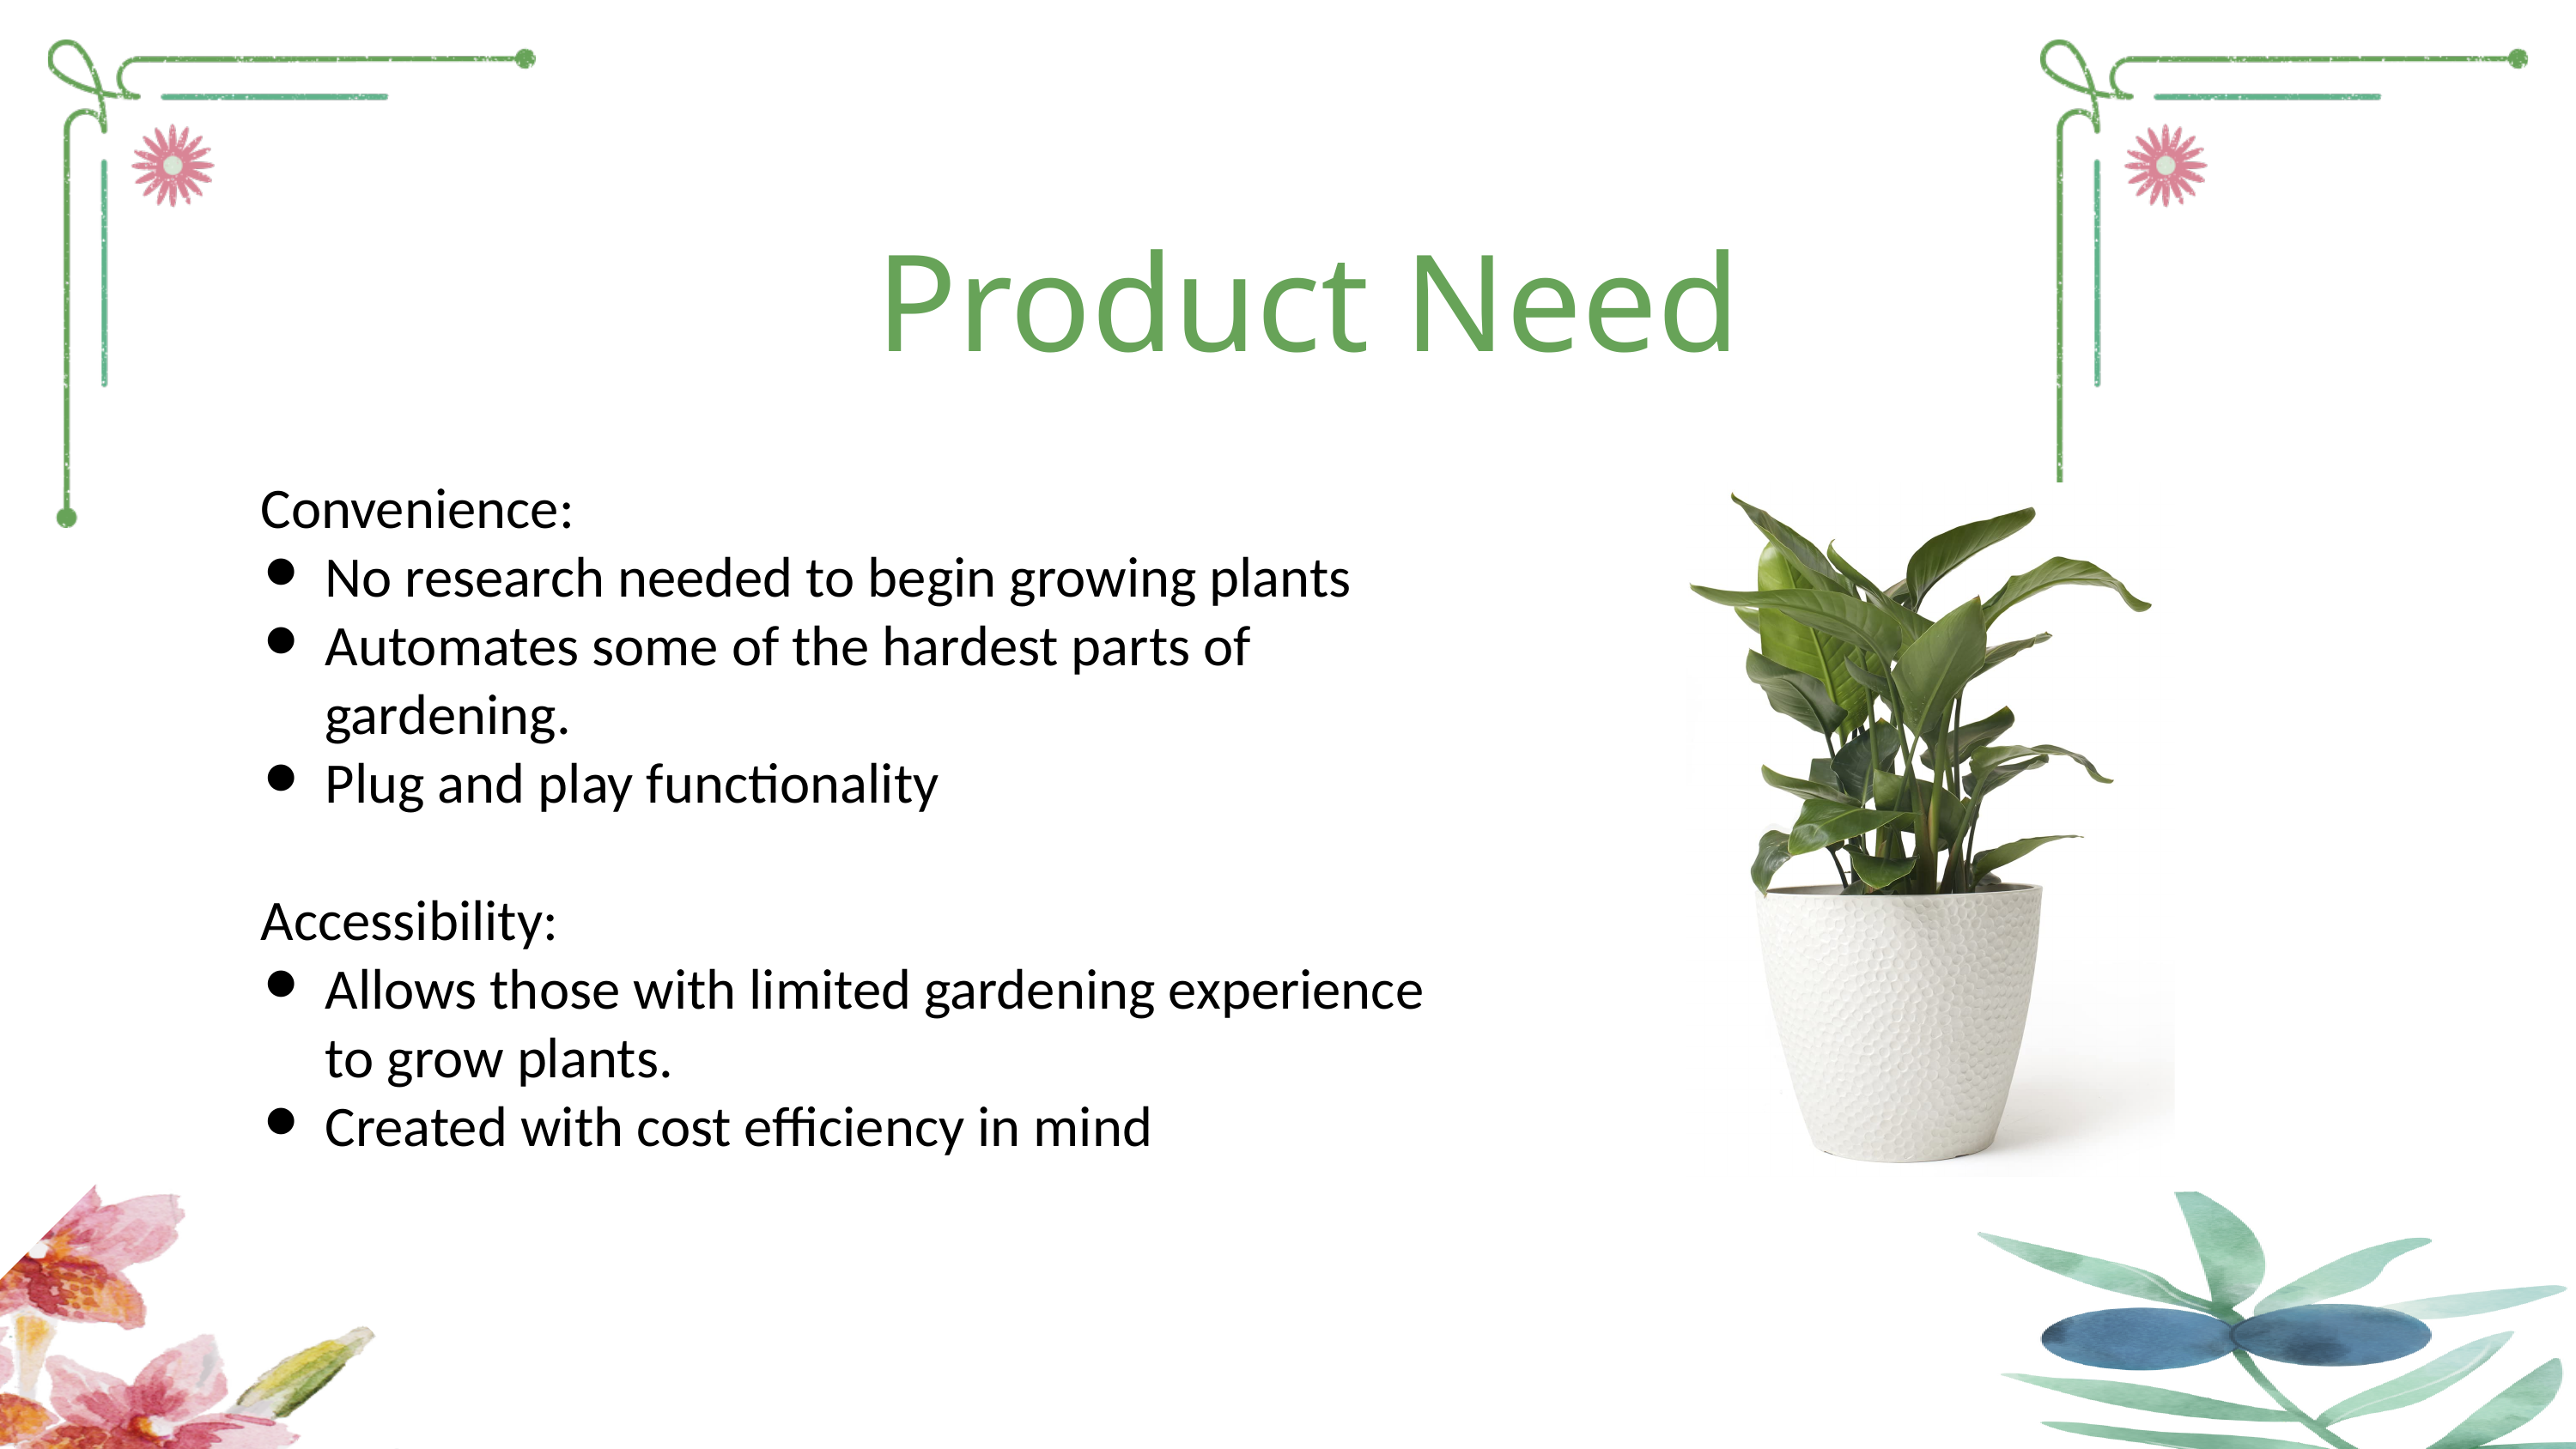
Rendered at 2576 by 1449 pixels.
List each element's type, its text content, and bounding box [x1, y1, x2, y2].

text_box [1977, 1184, 2576, 1449]
text_box [47, 39, 536, 529]
text_box [0, 1119, 480, 1449]
text_box [2039, 39, 2529, 529]
text_box Product Need [536, 153, 2039, 379]
picture [1686, 482, 2175, 1177]
text_box Convenience: No research needed to begin growing plants Automates some of the hardest parts of gardening. Plug and play functionality Accessibility: Allows those with limited gardening experience to grow plants. Created with cost efficiency in mind [247, 458, 1472, 1370]
